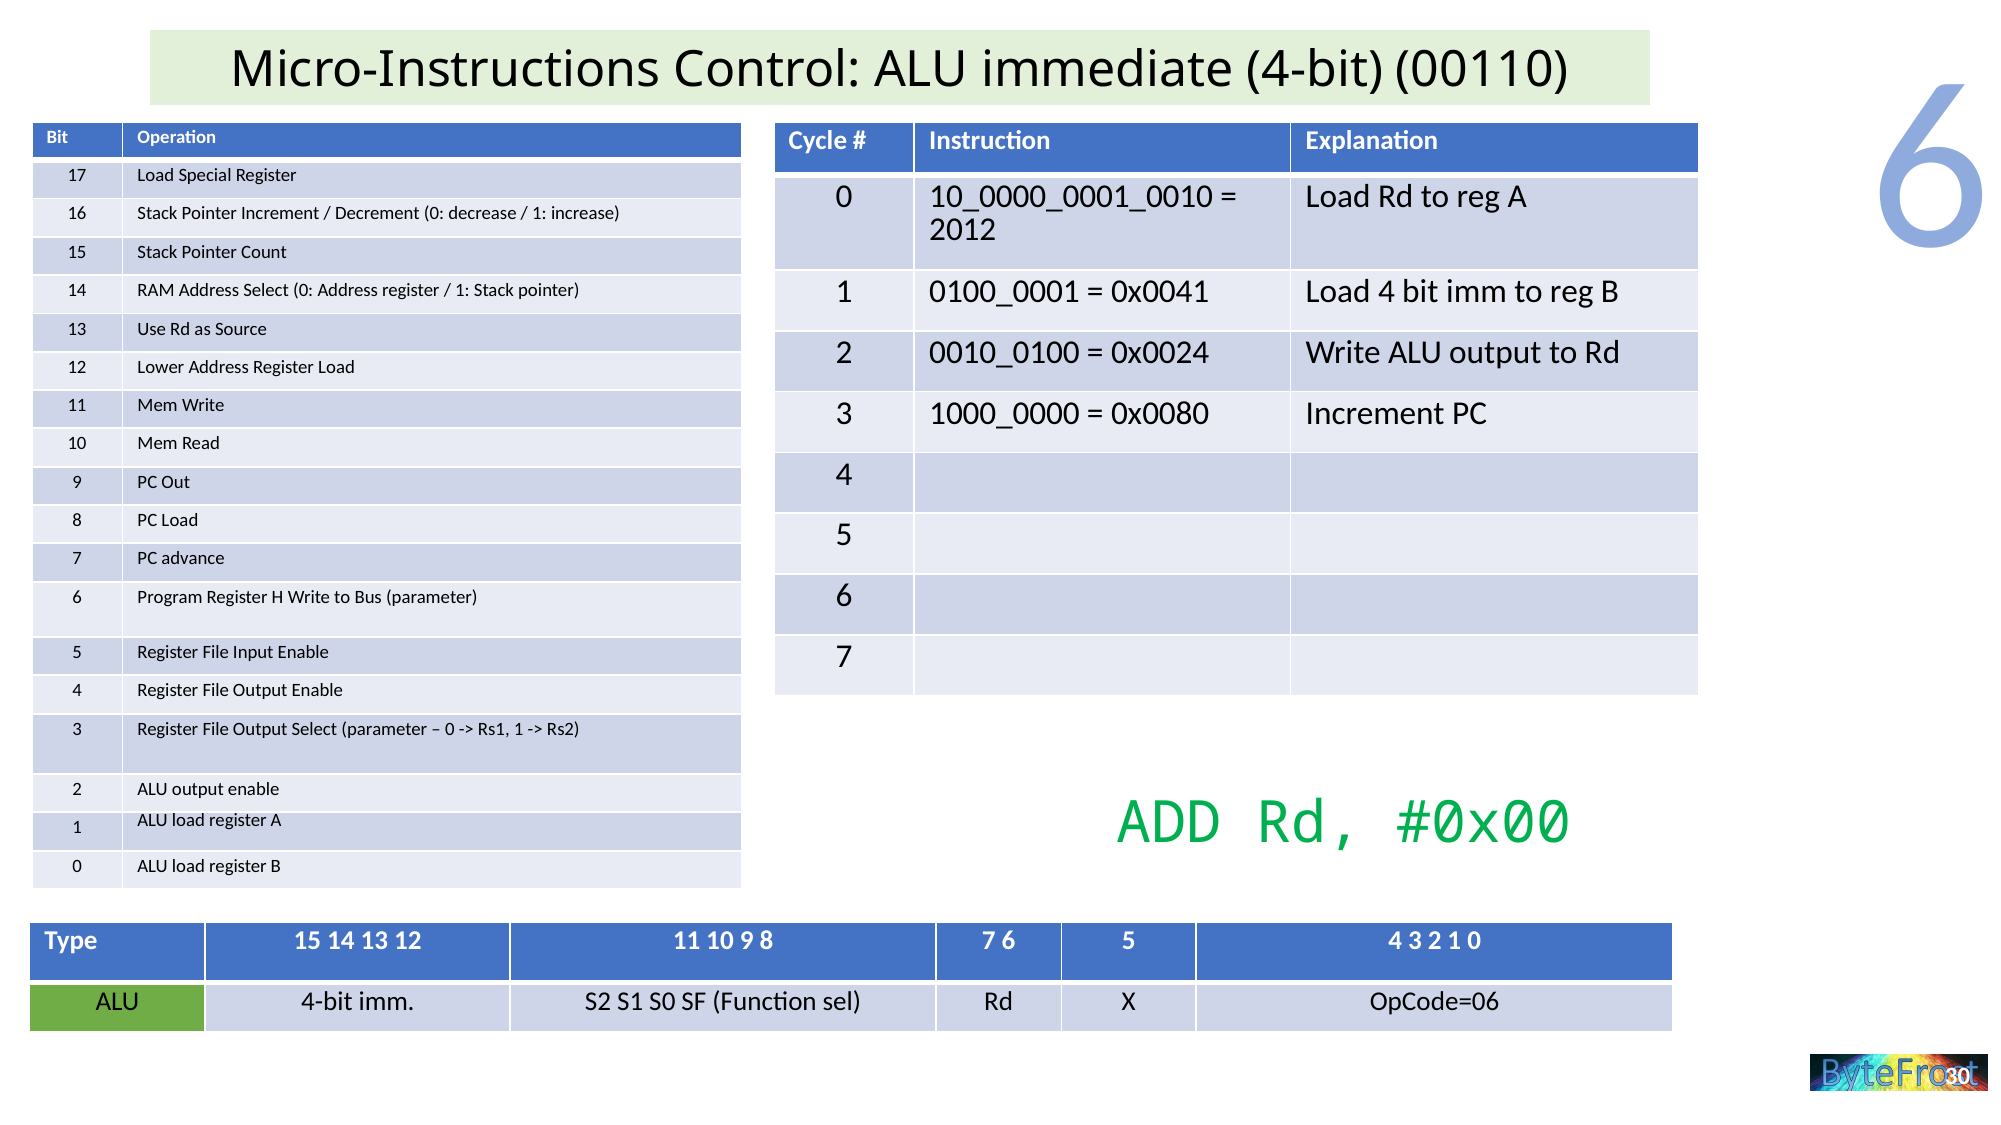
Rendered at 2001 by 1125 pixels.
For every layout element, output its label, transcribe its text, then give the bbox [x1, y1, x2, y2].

table_cell [915, 453, 1290, 512]
table_cell Stack Pointer Increment / Decrement (0: decrease / 1: increase) [123, 199, 741, 236]
table_cell 13 [33, 314, 122, 351]
table_header 5 [1062, 923, 1195, 980]
table_cell Rd [937, 985, 1061, 1031]
table_cell 3 [33, 715, 122, 773]
table_cell 0100_0001 = 0x0041 [915, 271, 1290, 330]
table_cell ALU output enable [123, 775, 741, 811]
table_cell PC advance [123, 544, 741, 581]
table_cell 16 [33, 199, 122, 236]
table_cell 2 [775, 332, 913, 391]
table_cell Mem Write [123, 391, 741, 427]
table_cell 5 [33, 638, 122, 674]
title Micro-Instructions Control: ALU immediate (4-bit) (00110) [150, 29, 1650, 105]
table_cell [1291, 514, 1698, 573]
table_cell 5 [775, 514, 913, 573]
table_cell 10_0000_0001_0010 = 2012 [915, 178, 1290, 269]
table_cell ALU [30, 985, 204, 1031]
table_header 7 6 [937, 923, 1061, 980]
table_cell 8 [33, 506, 122, 542]
table_cell Lower Address Register Load [123, 353, 741, 389]
table_cell 6 [775, 575, 913, 634]
table_cell 12 [33, 353, 122, 389]
table_cell 15 [33, 238, 122, 274]
table_cell Stack Pointer Count [123, 238, 741, 274]
table_cell RAM Address Select (0: Address register / 1: Stack pointer) [123, 276, 741, 313]
table_cell 1000_0000 = 0x0080 [915, 392, 1290, 452]
table_header Type [30, 923, 204, 980]
table_cell 9 [33, 468, 122, 504]
table_cell 0 [33, 852, 122, 888]
picture [1810, 1054, 1988, 1091]
table_cell PC Load [123, 506, 741, 542]
table_cell 10 [33, 429, 122, 466]
table_cell 4 [33, 676, 122, 713]
table_cell [915, 636, 1290, 695]
table_cell 1 [33, 813, 122, 850]
table_cell Mem Read [123, 429, 741, 466]
table_cell 2 [33, 775, 122, 811]
table_cell Register File Output Enable [123, 676, 741, 713]
table_cell 4-bit imm. [206, 985, 509, 1031]
table_header Instruction [915, 123, 1290, 172]
table_header Cycle # [775, 123, 913, 172]
table_cell ALU load register B [123, 852, 741, 888]
table_header Operation [123, 123, 741, 157]
table_cell 17 [33, 163, 122, 198]
table_cell Use Rd as Source [123, 314, 741, 351]
table_cell 7 [775, 636, 913, 695]
table_cell 11 [33, 391, 122, 427]
table_header 4 3 2 1 0 [1197, 923, 1672, 980]
table_cell Register File Input Enable [123, 638, 741, 674]
table_header 15 14 13 12 [206, 923, 509, 980]
text_box ADD Rd, #0x00 [1066, 776, 1587, 862]
table_cell OpCode=06 [1197, 985, 1672, 1031]
table_cell [1291, 636, 1698, 695]
table_cell 7 [33, 544, 122, 581]
table_cell 0010_0100 = 0x0024 [915, 332, 1290, 391]
table_header 11 10 9 8 [511, 923, 935, 980]
table_cell Program Register H Write to Bus (parameter) [123, 583, 741, 636]
table_cell X [1062, 985, 1195, 1031]
table_header Bit [33, 123, 122, 157]
table_cell [1291, 453, 1698, 512]
table_cell Load Rd to reg A [1291, 178, 1698, 269]
table_header Explanation [1291, 123, 1698, 172]
text_box 6 [1855, 0, 2000, 303]
table_cell Increment PC [1291, 392, 1698, 452]
table_cell Register File Output Select (parameter – 0 -> Rs1, 1 -> Rs2) [123, 715, 741, 773]
table_cell 14 [33, 276, 122, 313]
table_cell [915, 514, 1290, 573]
table_cell 0 [775, 178, 913, 269]
text_box 30 [1535, 1044, 1986, 1105]
table_cell 3 [775, 392, 913, 452]
table_cell S2 S1 S0 SF (Function sel) [511, 985, 935, 1031]
table_cell Load 4 bit imm to reg B [1291, 271, 1698, 330]
table_cell Write ALU output to Rd [1291, 332, 1698, 391]
table_cell 1 [775, 271, 913, 330]
table_cell [1291, 575, 1698, 634]
table_cell Load Special Register [123, 163, 741, 198]
table_cell PC Out [123, 468, 741, 504]
table_cell 4 [775, 453, 913, 512]
table_cell ALU load register A [123, 813, 741, 850]
table_cell 6 [33, 583, 122, 636]
table_cell [915, 575, 1290, 634]
